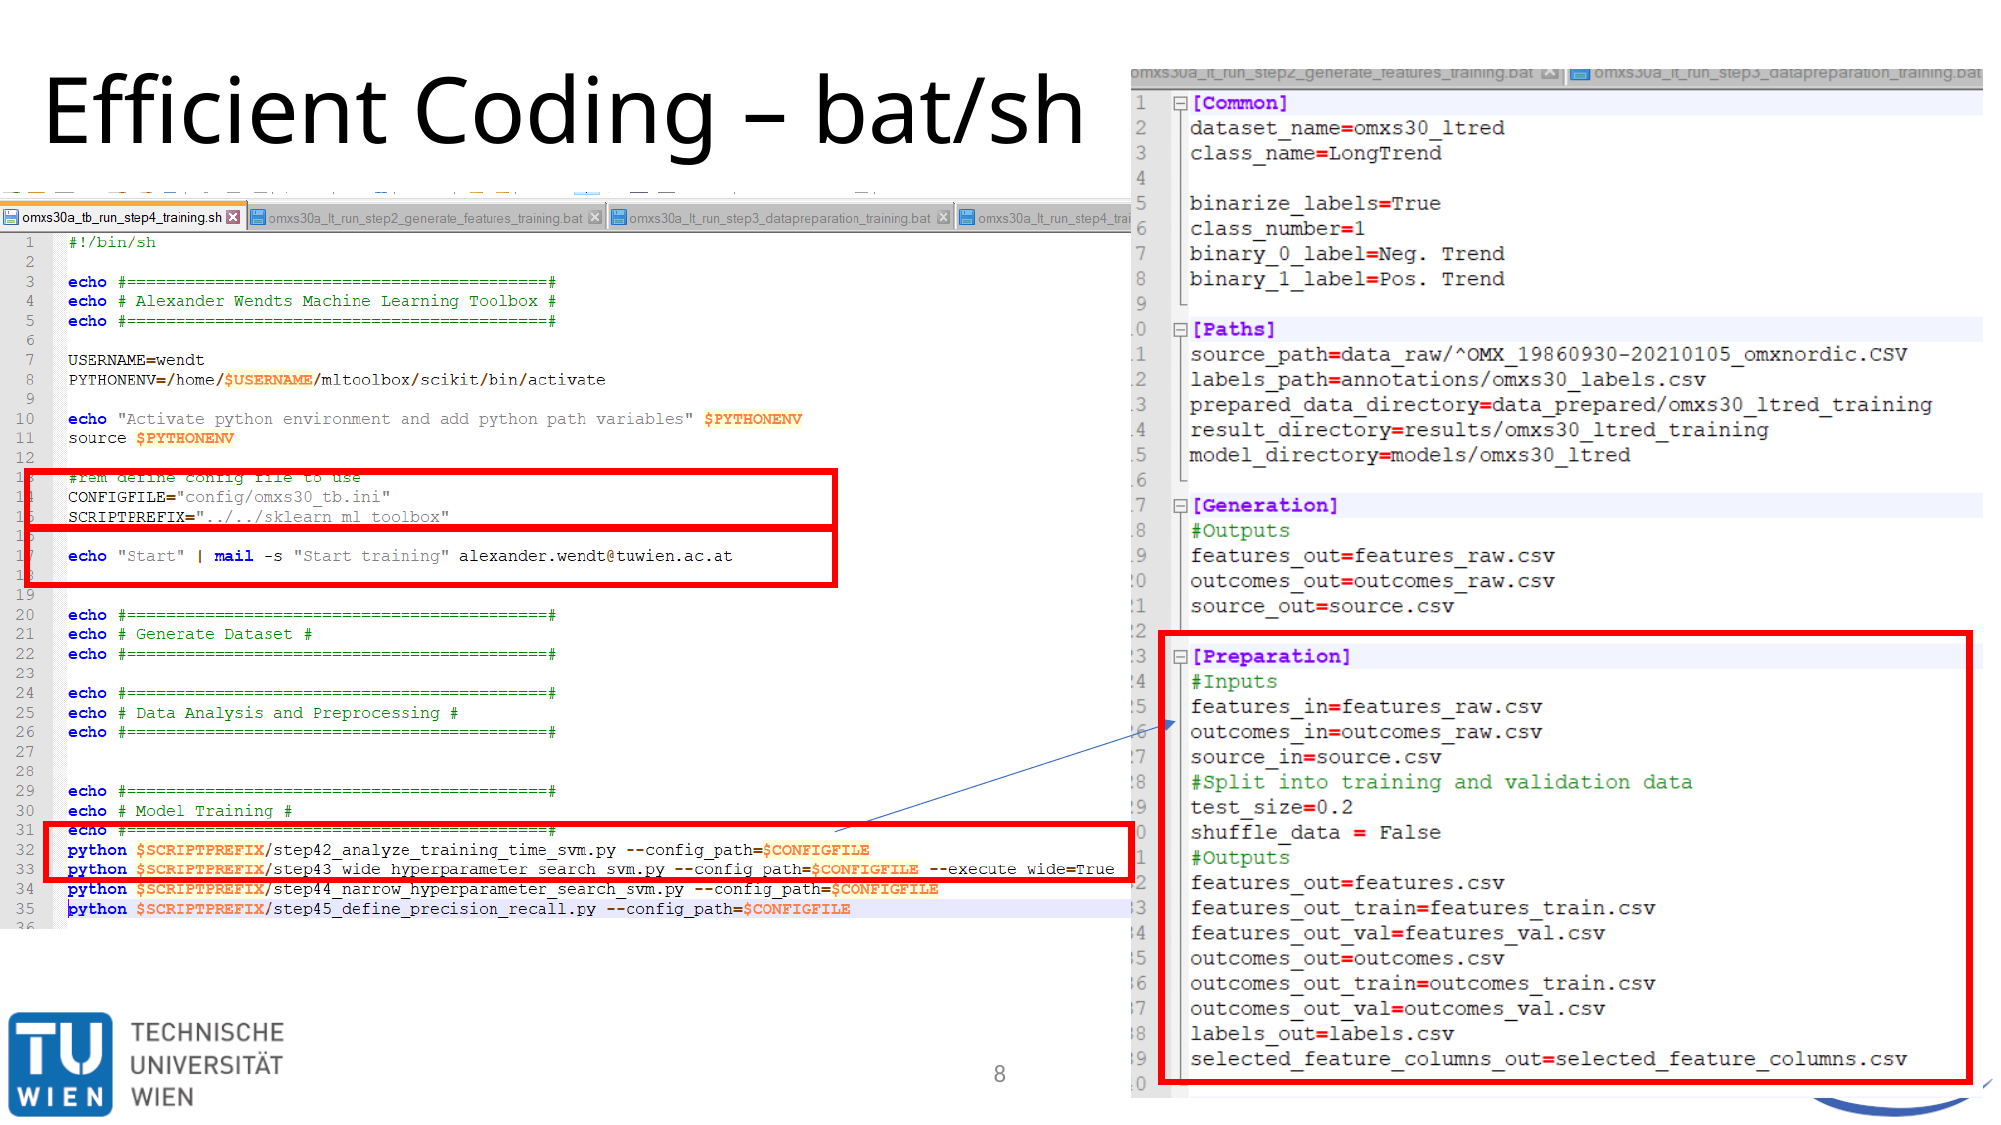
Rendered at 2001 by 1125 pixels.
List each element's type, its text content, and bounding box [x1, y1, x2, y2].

picture [0, 0, 2001, 1125]
slide_number 8 [774, 1042, 1225, 1103]
title Efficient Coding – bat/sh [26, 22, 1976, 192]
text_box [834, 721, 1176, 832]
